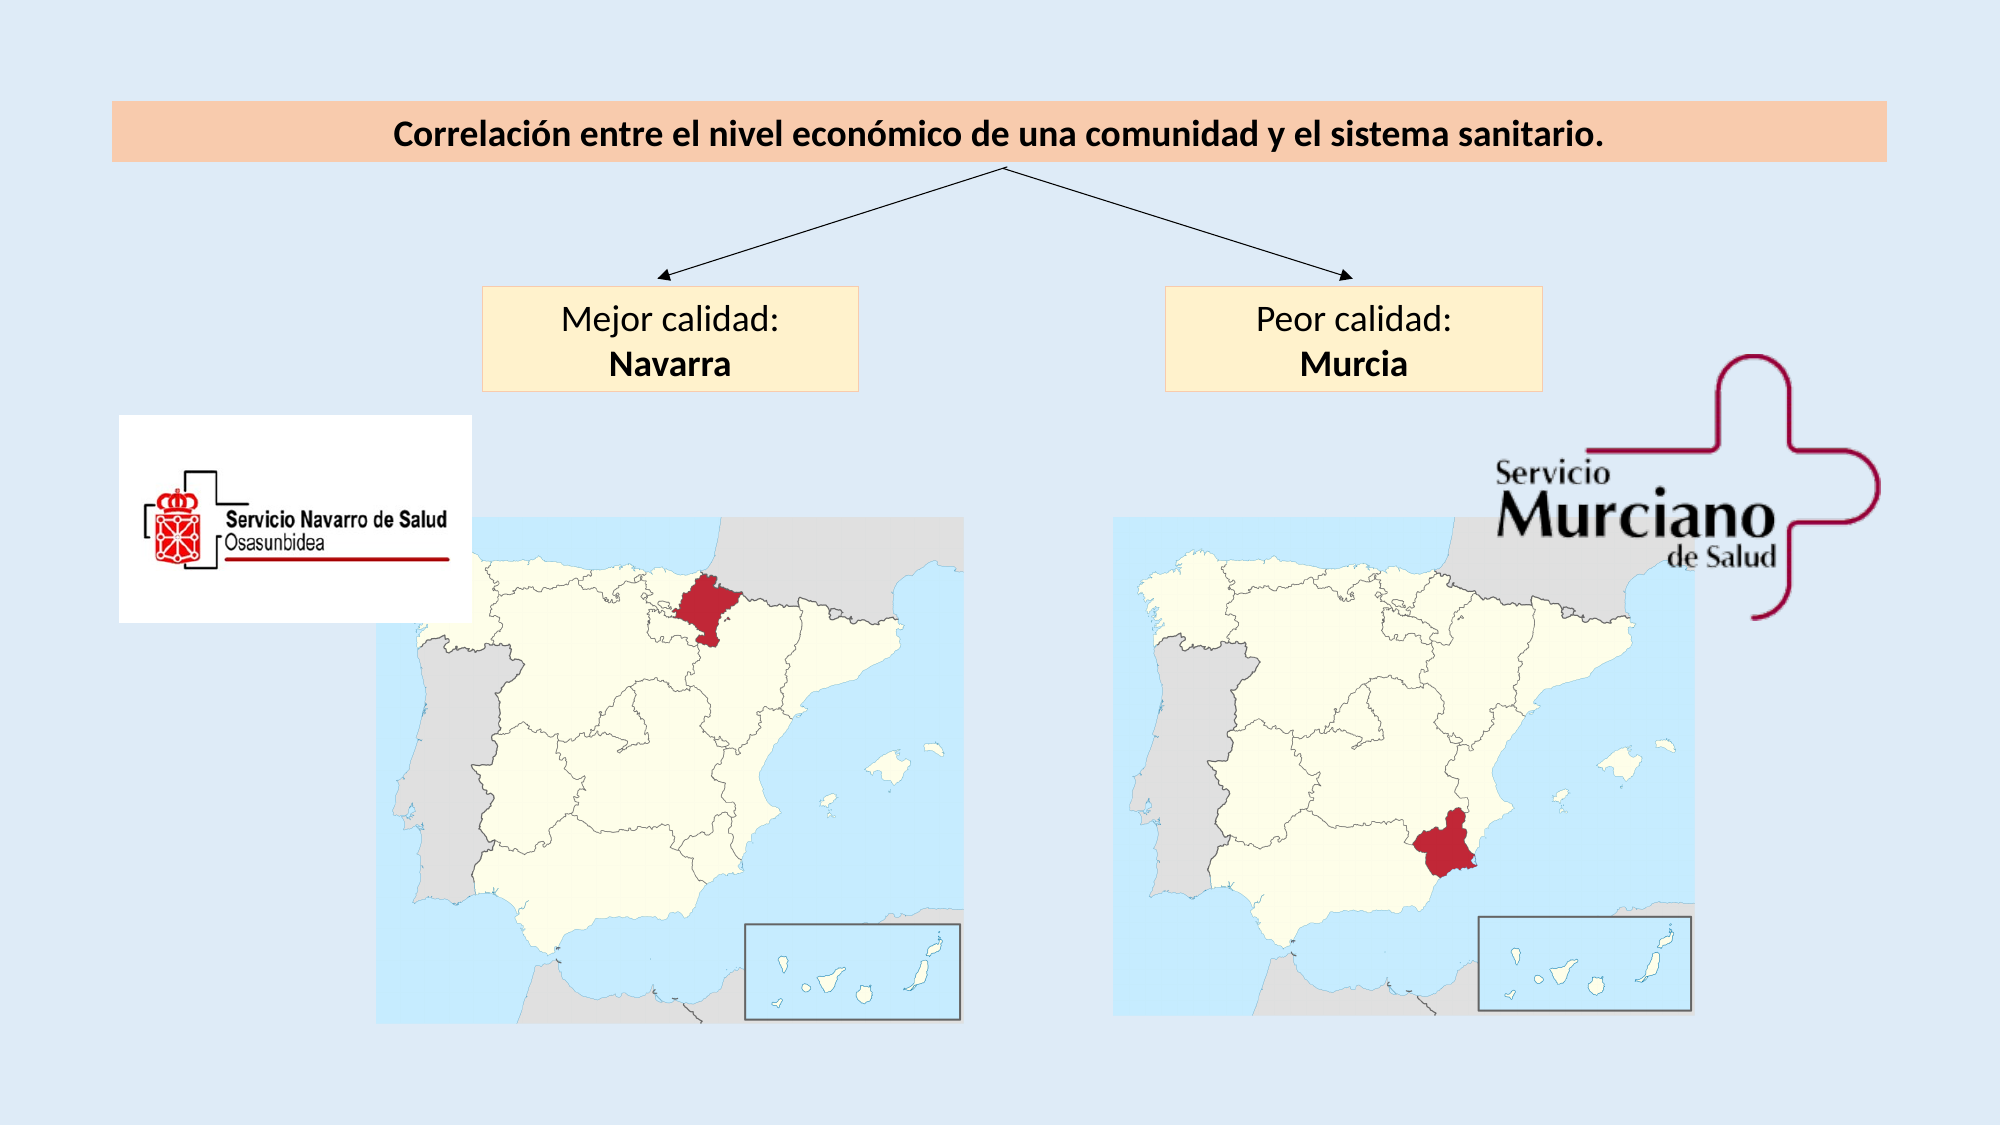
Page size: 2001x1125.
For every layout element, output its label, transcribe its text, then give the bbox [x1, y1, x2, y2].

picture [1113, 354, 1881, 1016]
picture [119, 415, 964, 1024]
text_box Mejor calidad: Navarra [482, 286, 859, 392]
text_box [1002, 168, 1353, 279]
text_box Peor calidad: Murcia [1165, 286, 1543, 392]
text_box Correlación entre el nivel económico de una comunidad y el sistema sanitario. [112, 101, 1887, 162]
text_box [657, 166, 1008, 279]
